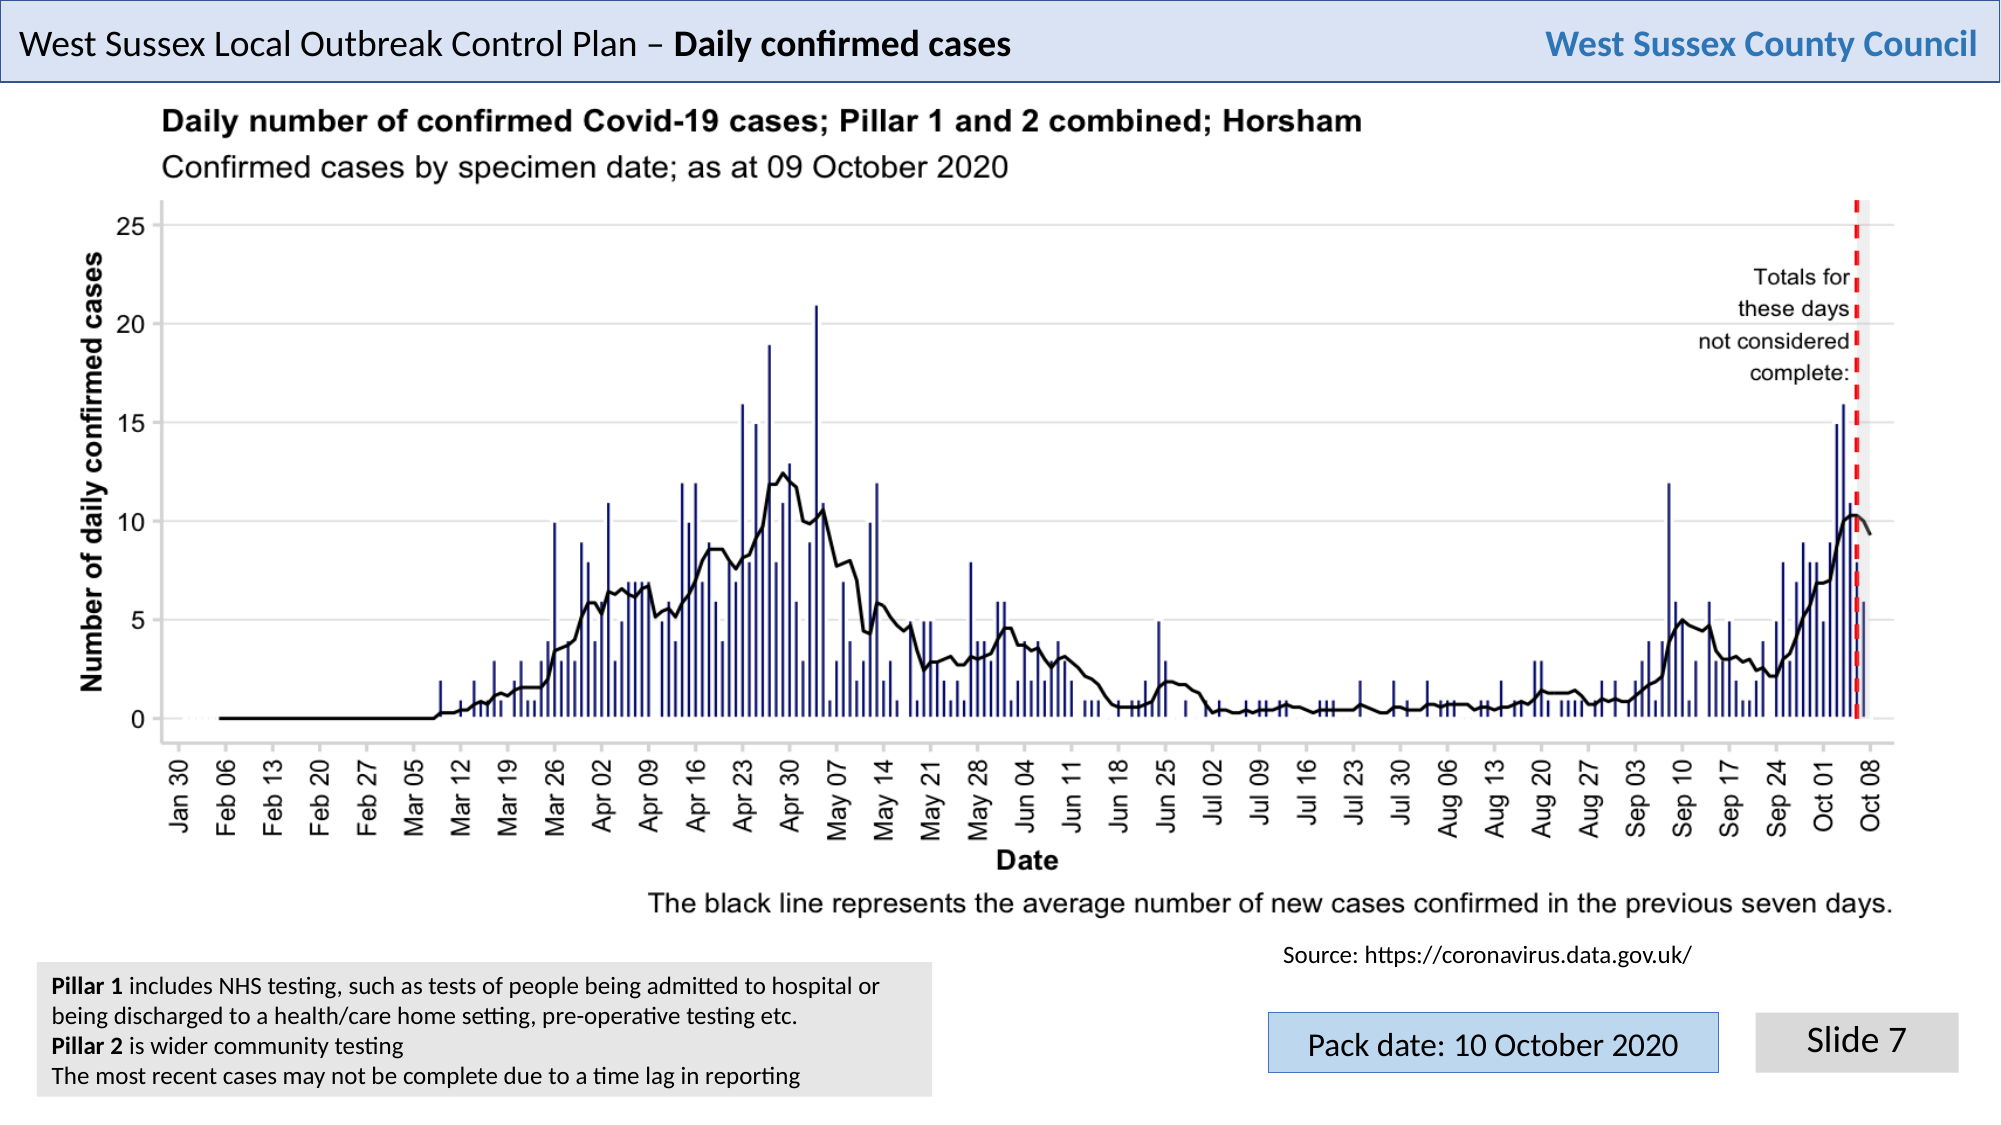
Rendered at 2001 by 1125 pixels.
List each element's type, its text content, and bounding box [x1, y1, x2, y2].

picture [63, 91, 1912, 935]
list Source: https://coronavirus.data.gov.uk/ [1268, 935, 1912, 995]
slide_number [1268, 1012, 1719, 1073]
list Slide 7 [1755, 1012, 1959, 1073]
